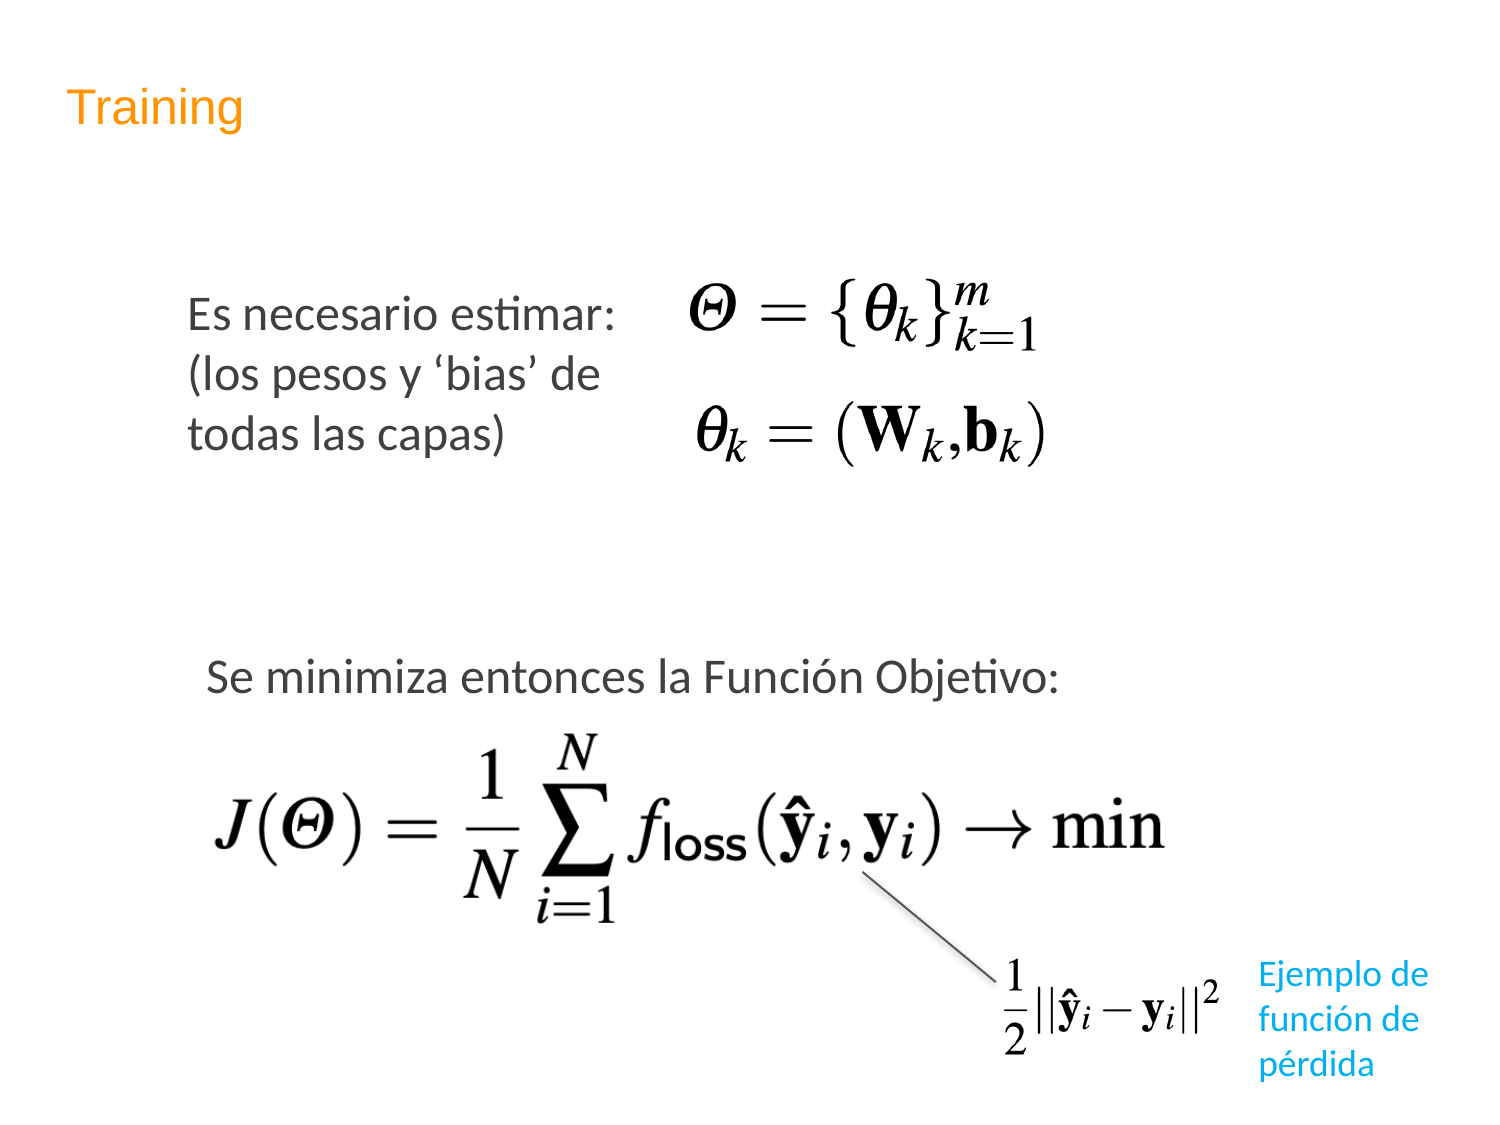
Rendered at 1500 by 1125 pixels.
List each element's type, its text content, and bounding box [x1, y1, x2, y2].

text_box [862, 871, 1446, 1094]
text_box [172, 636, 1403, 951]
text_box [172, 271, 1049, 479]
text_box Training [51, 67, 260, 142]
